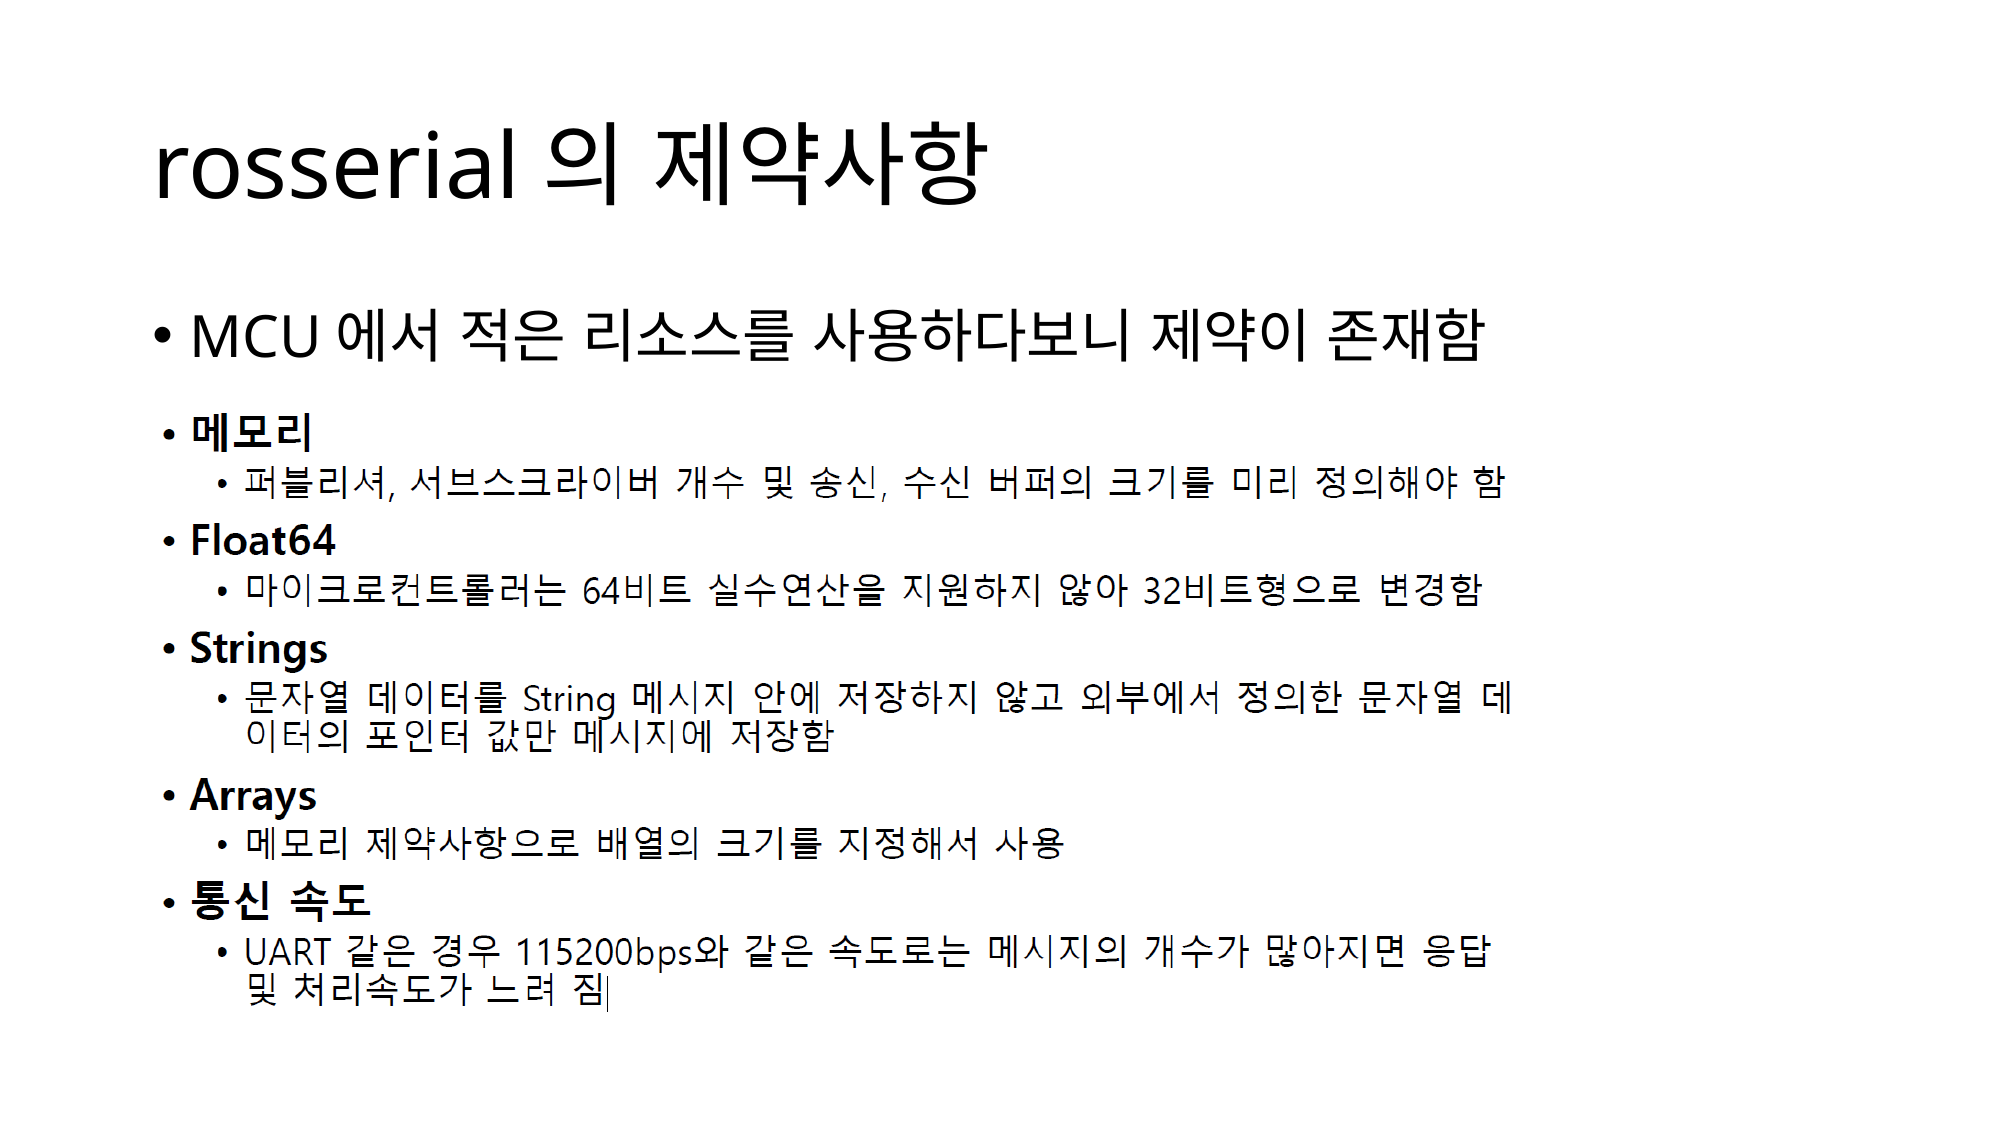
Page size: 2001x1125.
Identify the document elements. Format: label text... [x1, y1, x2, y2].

title rosserial의 제약사항 [137, 59, 1863, 278]
list MCU에서 적은 리소스를 사용하다보니 제약이 존재함 [137, 299, 1863, 1014]
picture [163, 406, 1526, 1014]
